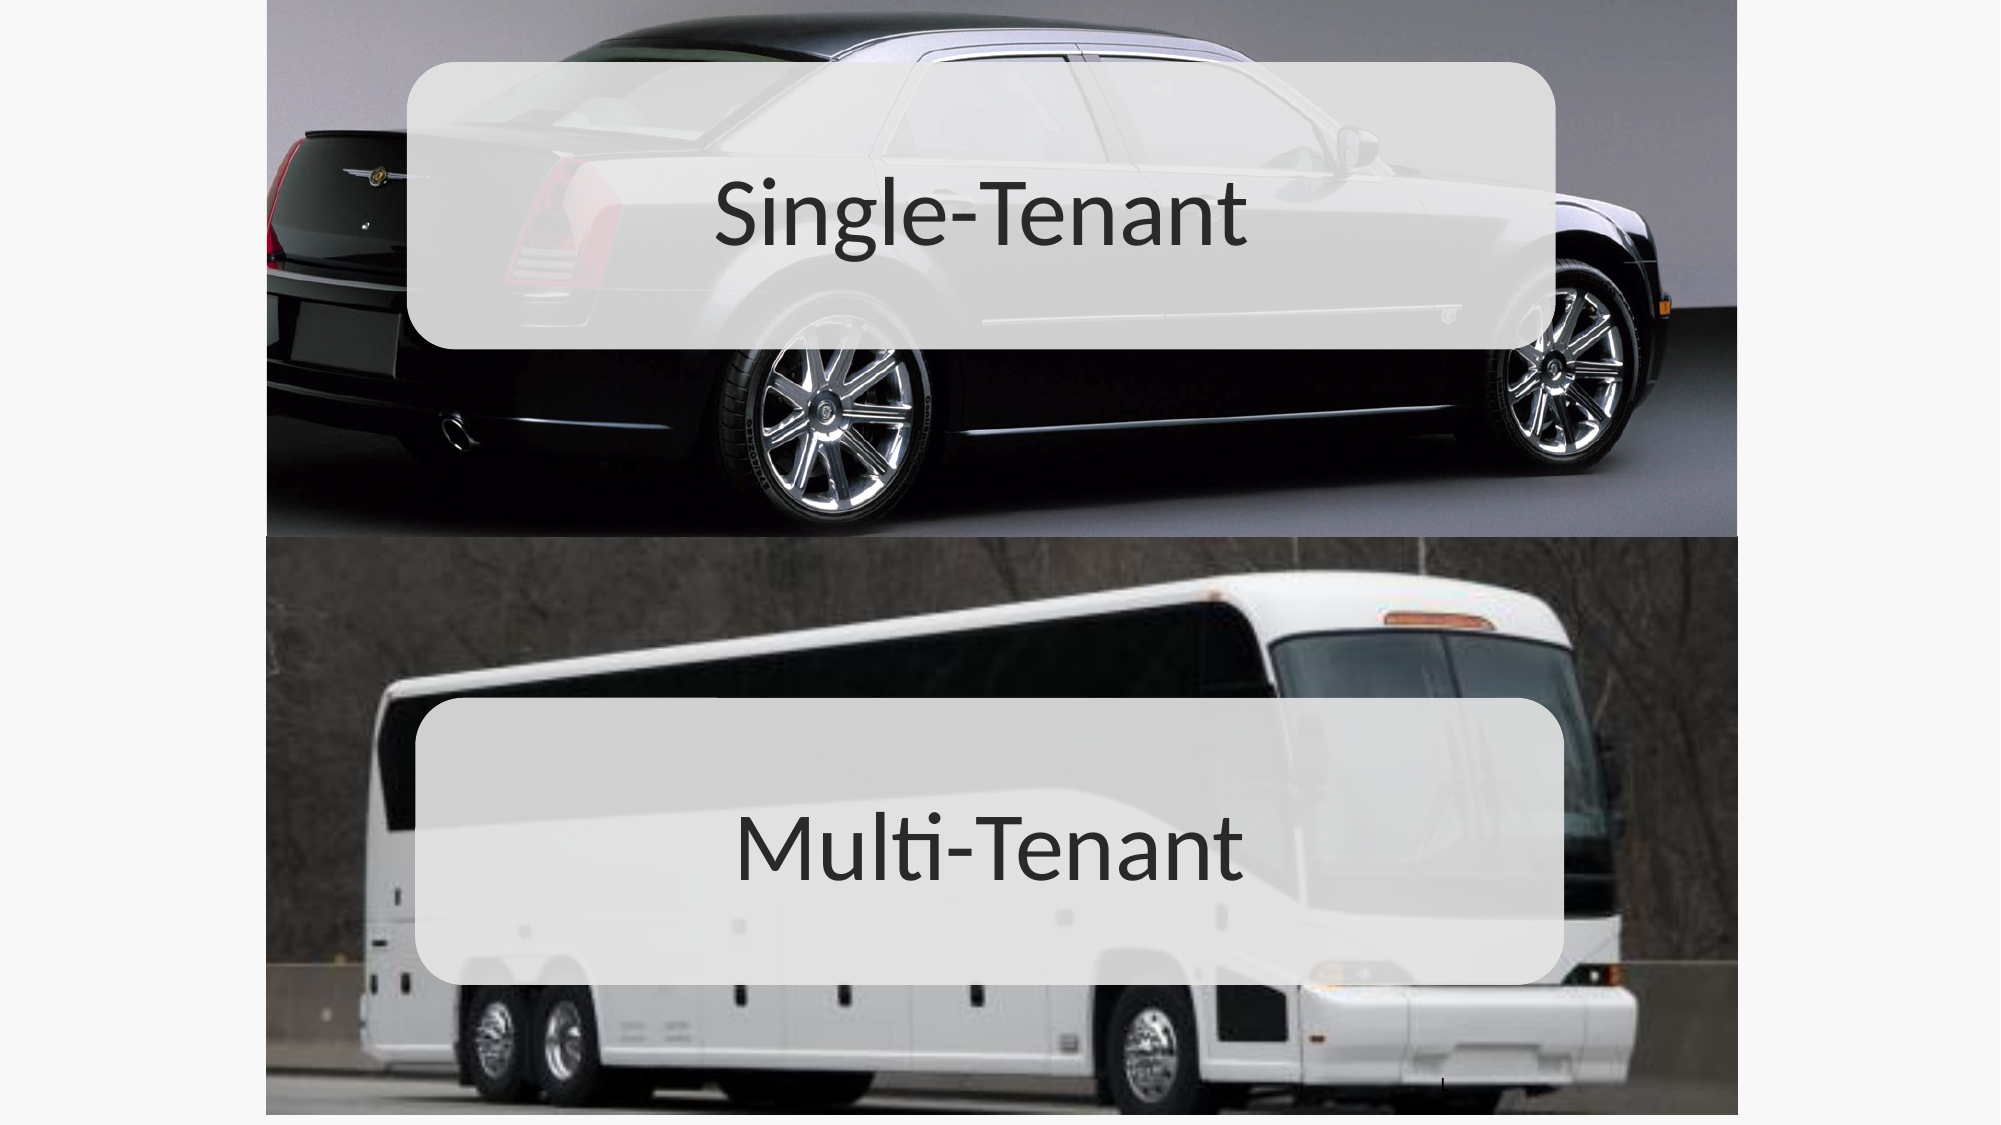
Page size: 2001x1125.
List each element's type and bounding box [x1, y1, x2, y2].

picture [266, 0, 1738, 1115]
